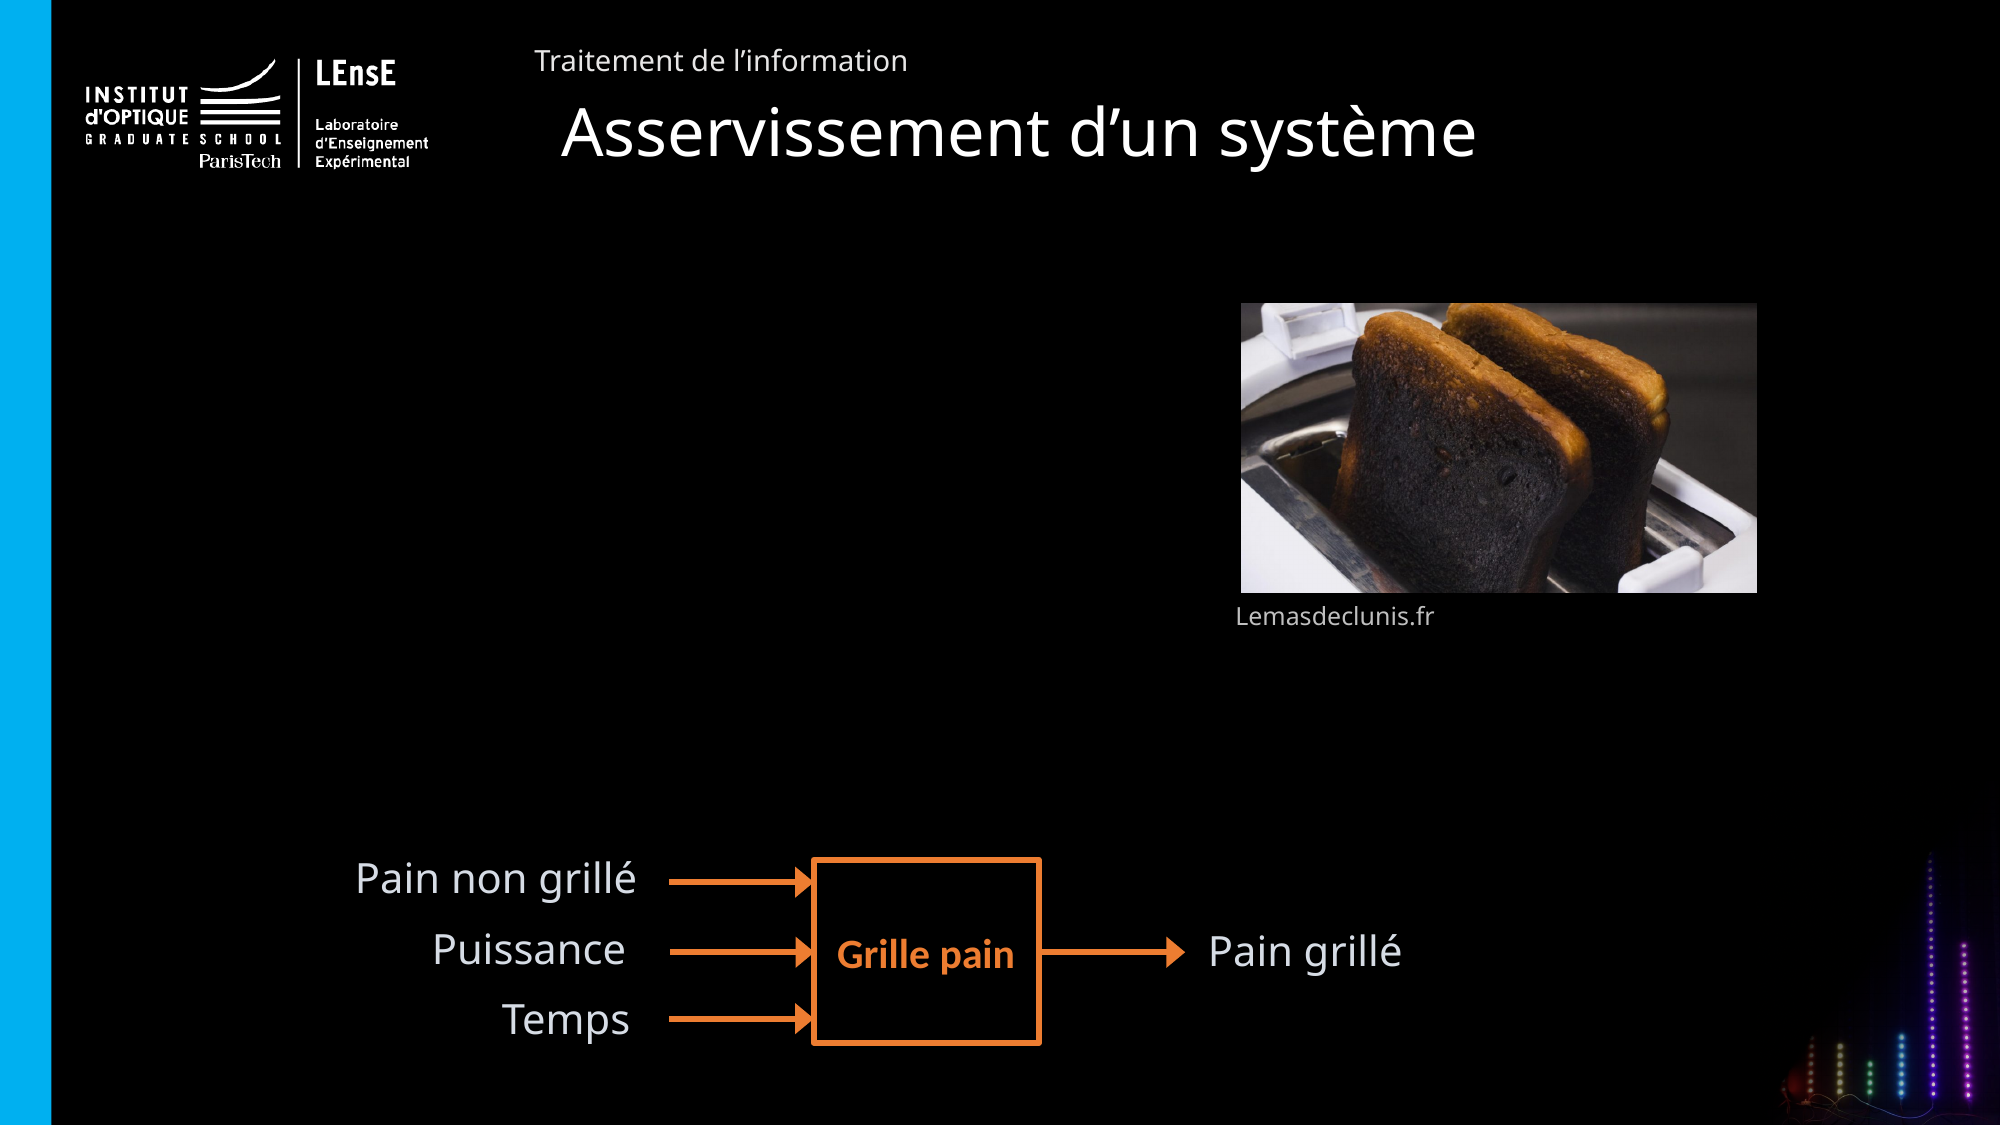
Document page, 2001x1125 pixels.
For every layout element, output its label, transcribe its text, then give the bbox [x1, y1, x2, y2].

text_box Grille pain [813, 859, 1039, 1043]
text_box Pain grillé [1193, 917, 1418, 983]
picture [1241, 303, 1757, 593]
text_box Puissance [417, 915, 642, 980]
text_box Asservissement d’un système [546, 82, 1495, 178]
text_box Pain non grillé [340, 844, 652, 910]
picture [53, 23, 463, 192]
text_box Temps [487, 985, 646, 1051]
text_box [0, 0, 52, 1125]
picture [1756, 781, 2000, 1125]
text_box Lemasdeclunis.fr [1220, 593, 1450, 638]
text_box Traitement de l’information [519, 34, 924, 85]
